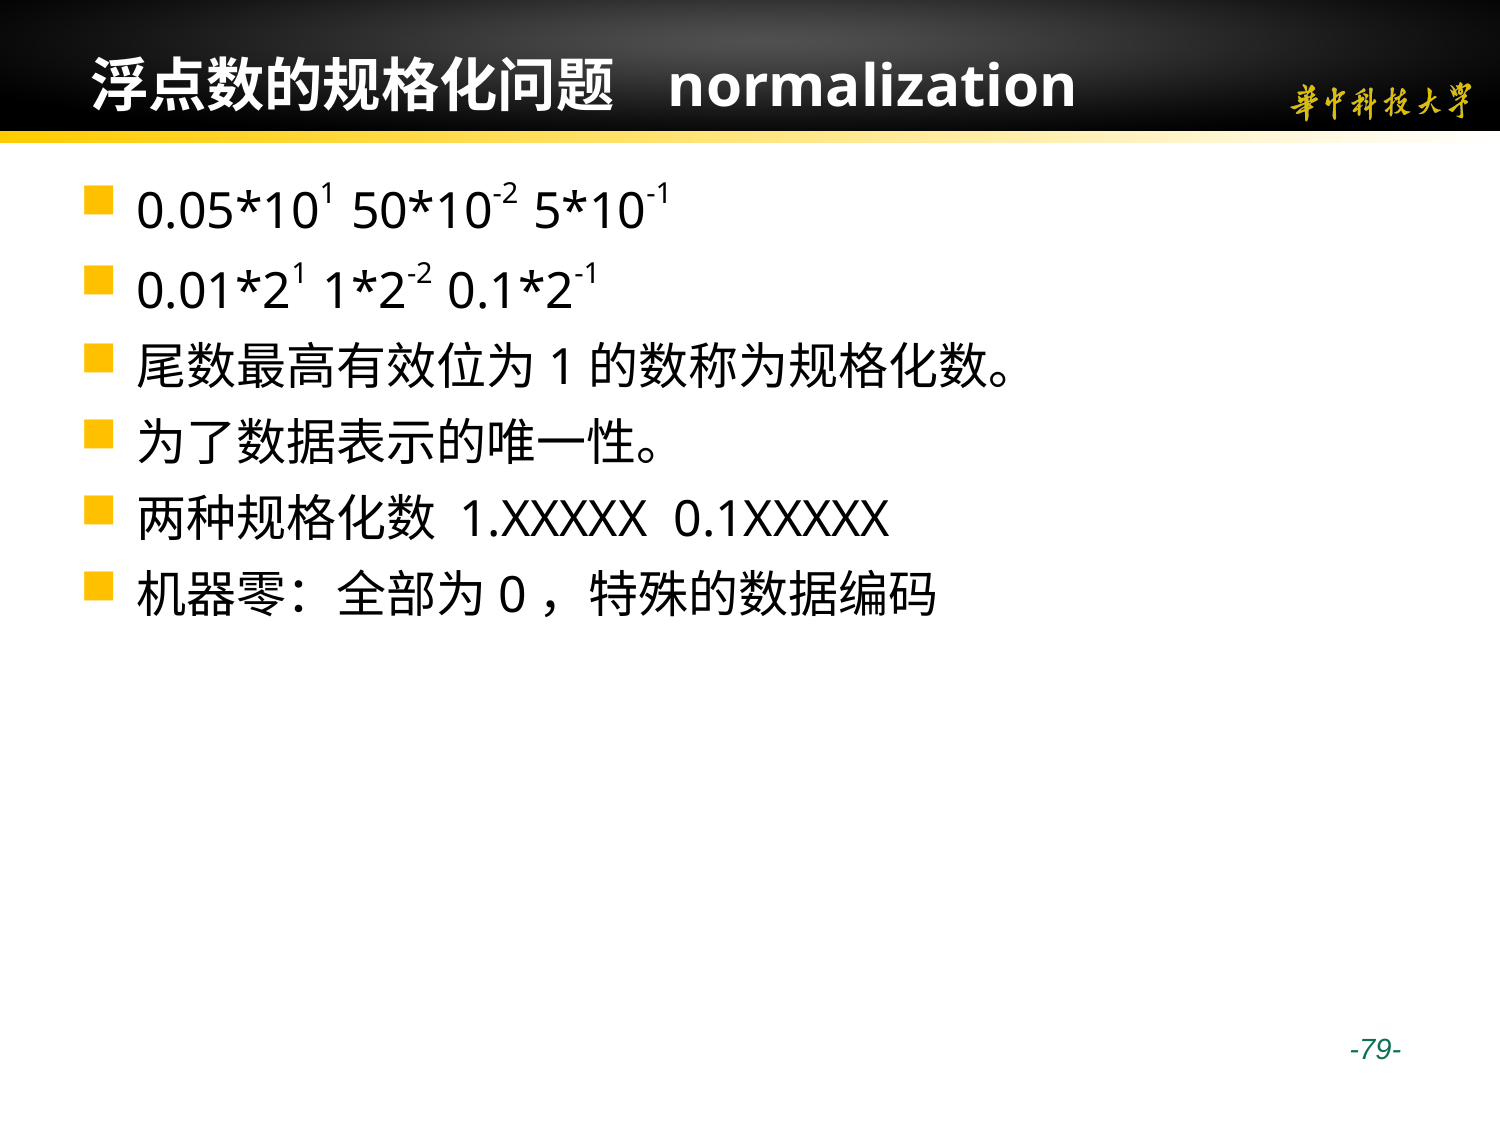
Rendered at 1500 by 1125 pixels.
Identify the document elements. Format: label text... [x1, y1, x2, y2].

list 0.05*101 50*10-2 5*10-1 0.01*21 1*2-2 0.1*2-1 尾数最高有效位为1的数称为规格化数。 为了数据表示的唯一性。 两种规格化数 1.XXXXX 0.1XXXXX 机器零：全部为0，特殊的数据编码 [64, 160, 1414, 988]
picture [0, 0, 1500, 131]
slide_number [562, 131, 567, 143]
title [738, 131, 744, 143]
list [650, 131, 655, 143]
title 浮点数的规格化问题 normalization [74, 34, 1426, 131]
slide_number -79- [1257, 1023, 1425, 1102]
